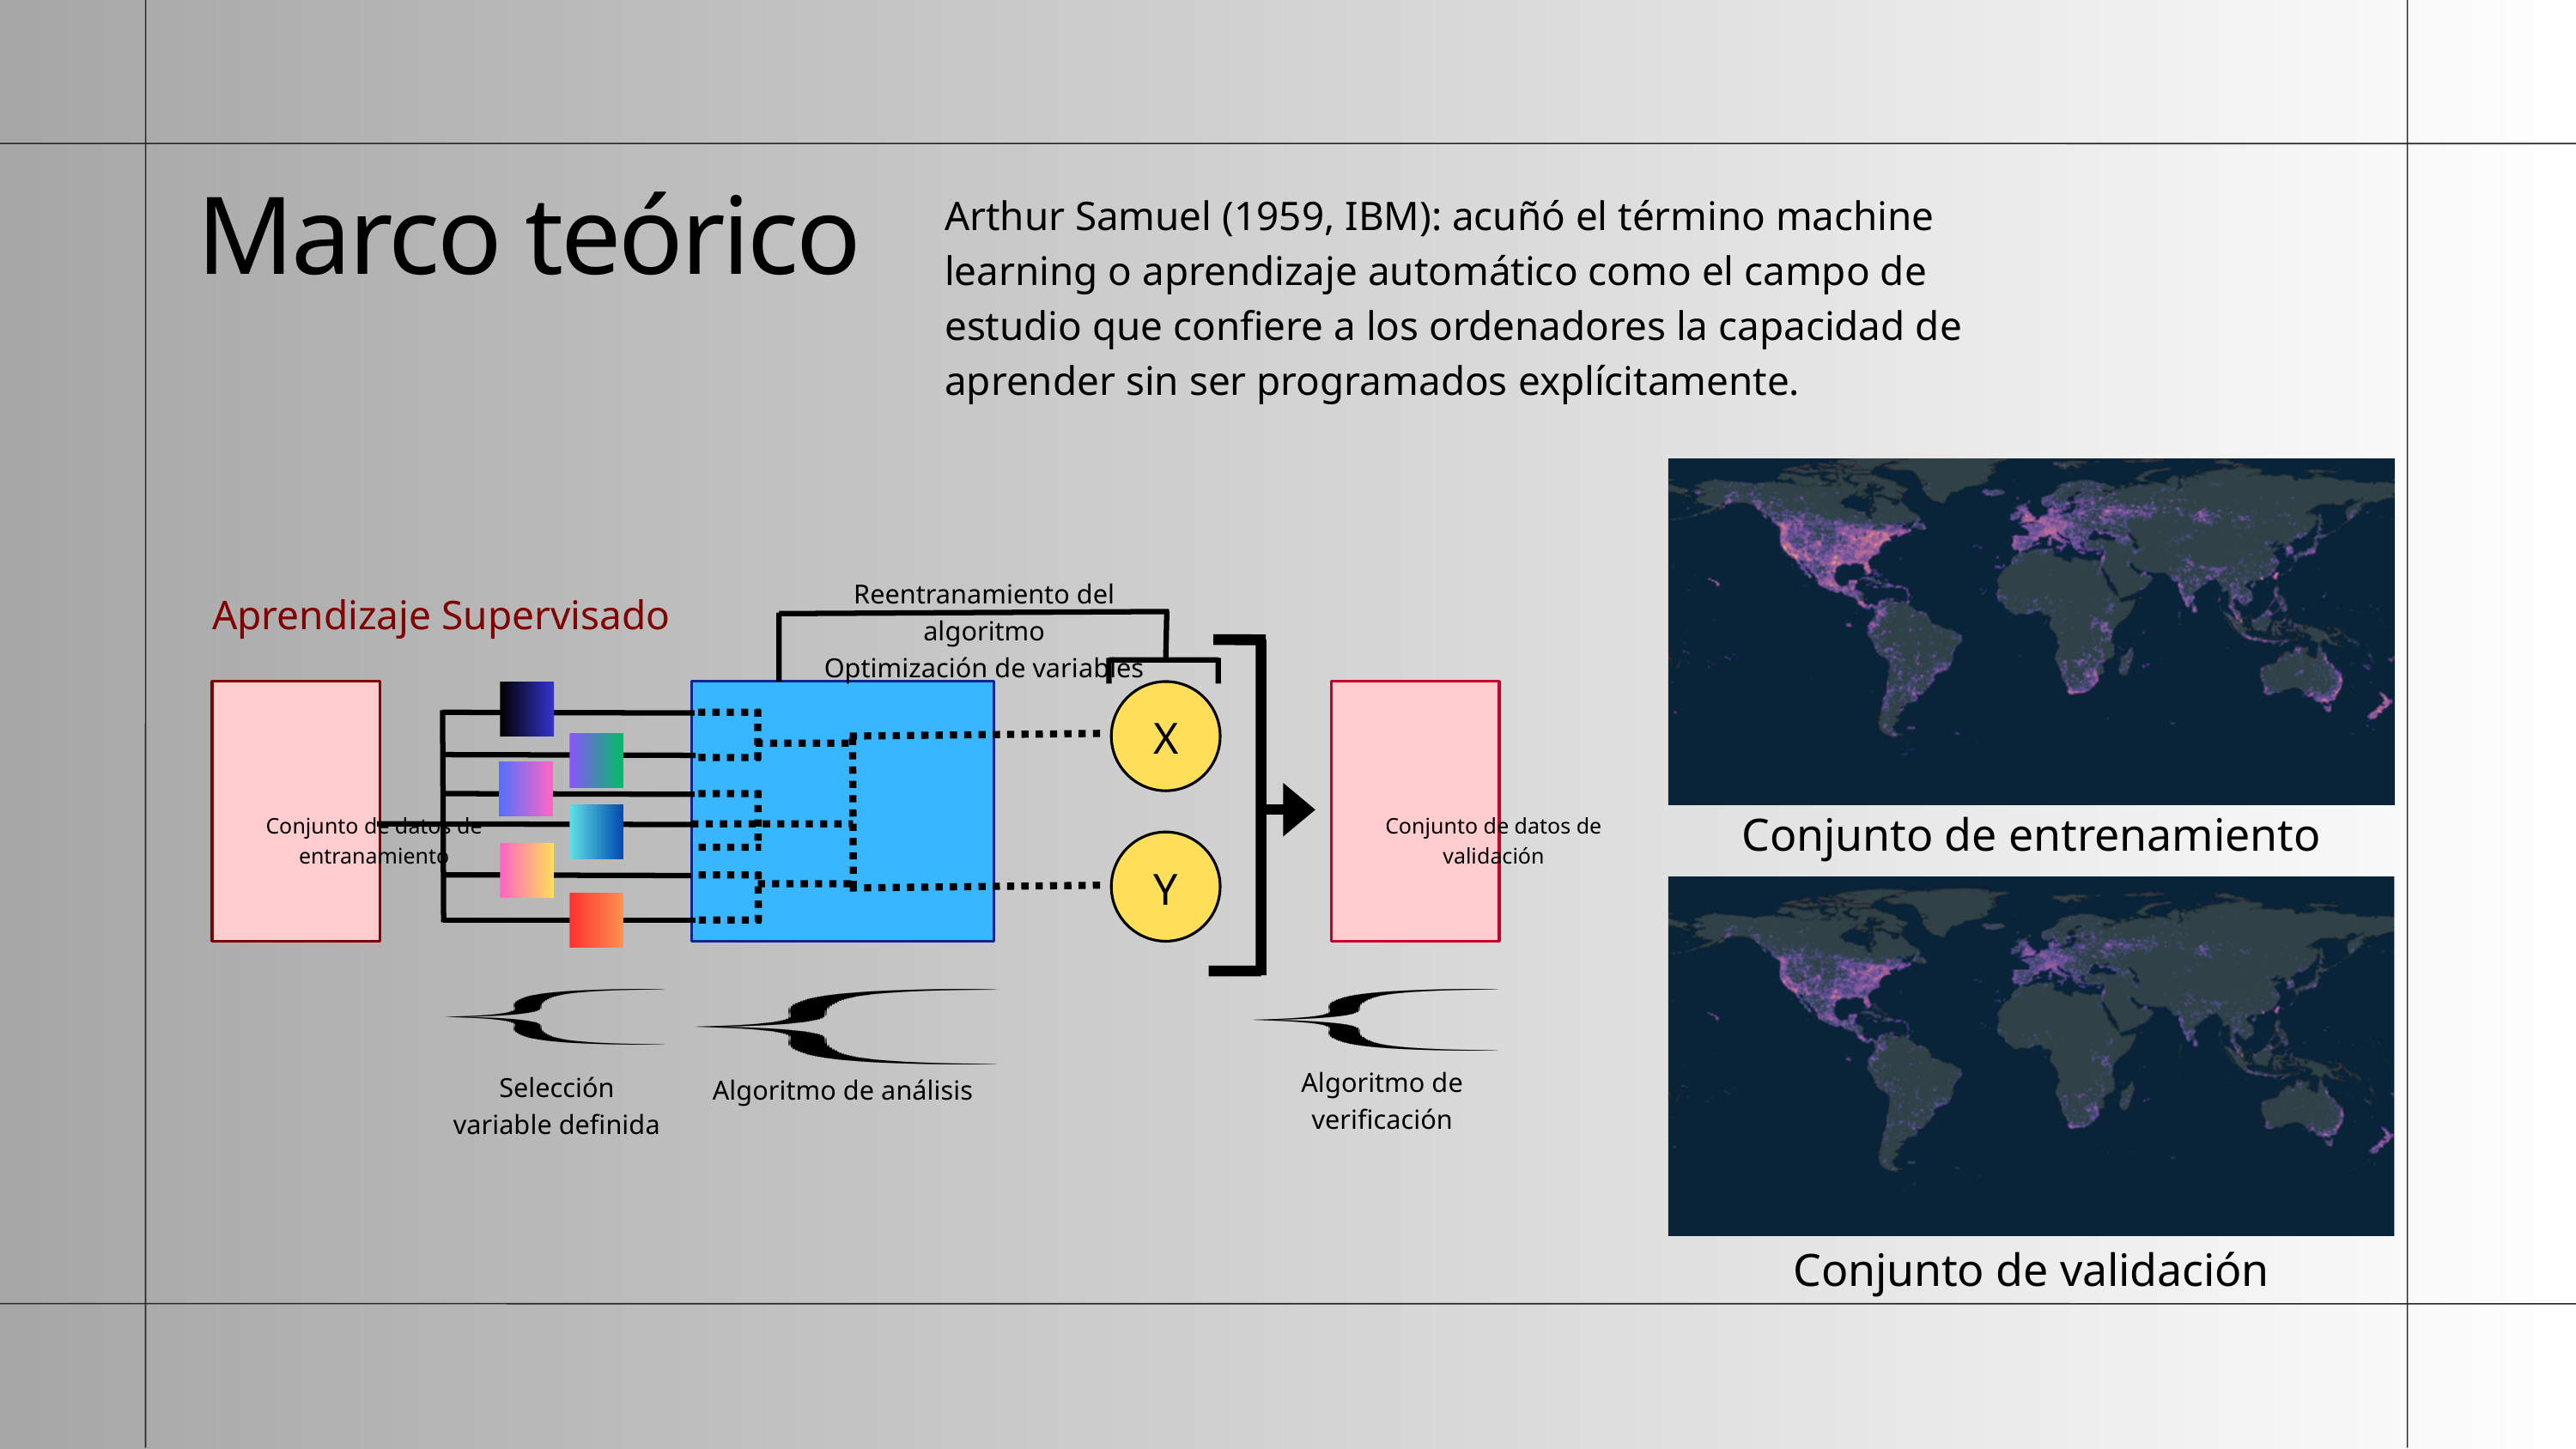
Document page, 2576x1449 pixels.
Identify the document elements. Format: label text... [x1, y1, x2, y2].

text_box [1668, 876, 2396, 1293]
text_box Arthur Samuel (1959, IBM): acuñó el término machine learning o aprendizaje automático como el campo de estudio que confiere a los ordenadores la capacidad de aprender sin ser programados explícitamente. [945, 183, 2032, 459]
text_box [1668, 458, 2396, 857]
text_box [211, 575, 1504, 1137]
text_box Marco teórico [197, 176, 918, 296]
